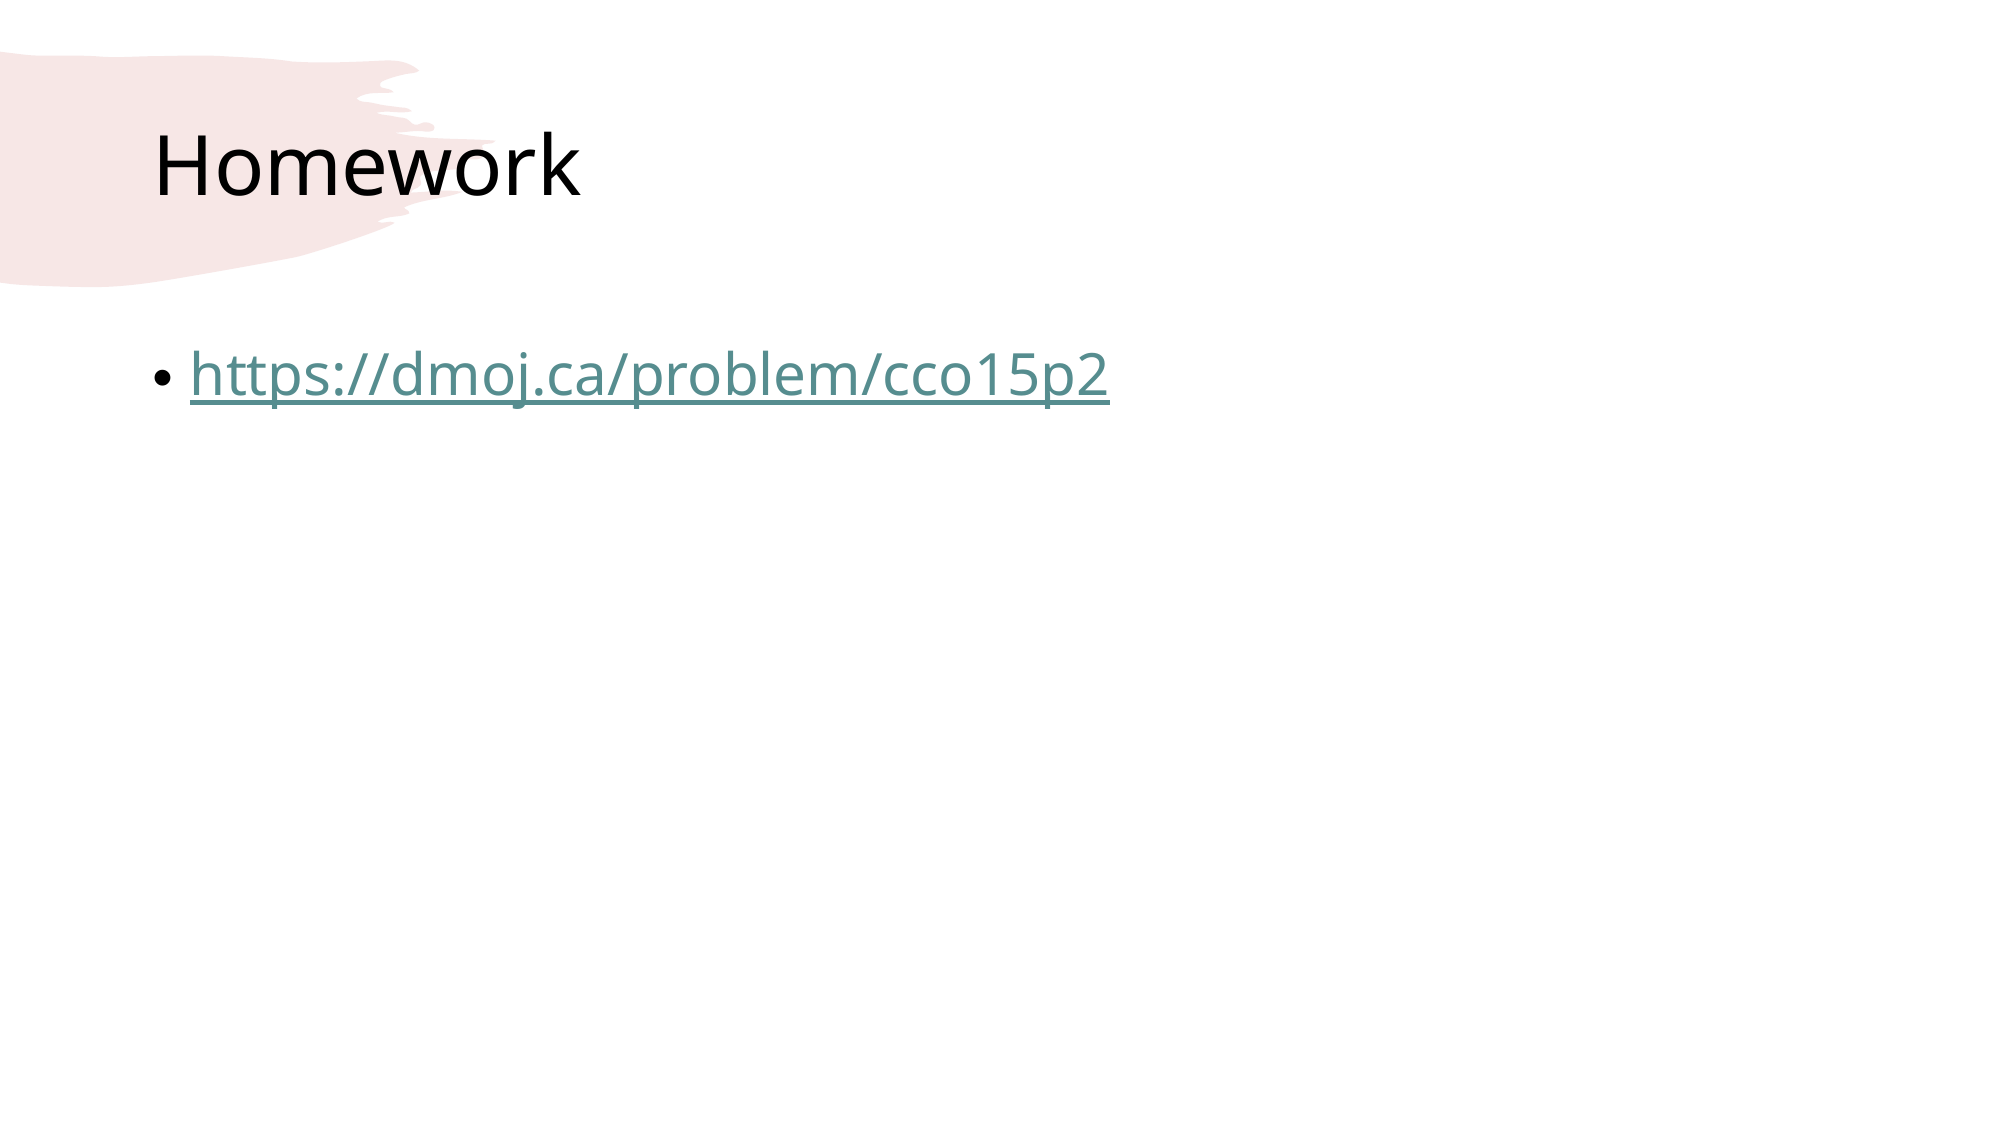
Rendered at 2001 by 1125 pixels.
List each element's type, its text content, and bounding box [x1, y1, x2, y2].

list https://dmoj.ca/problem/cco15p2 [137, 329, 1863, 1013]
title Homework [137, 59, 1863, 278]
